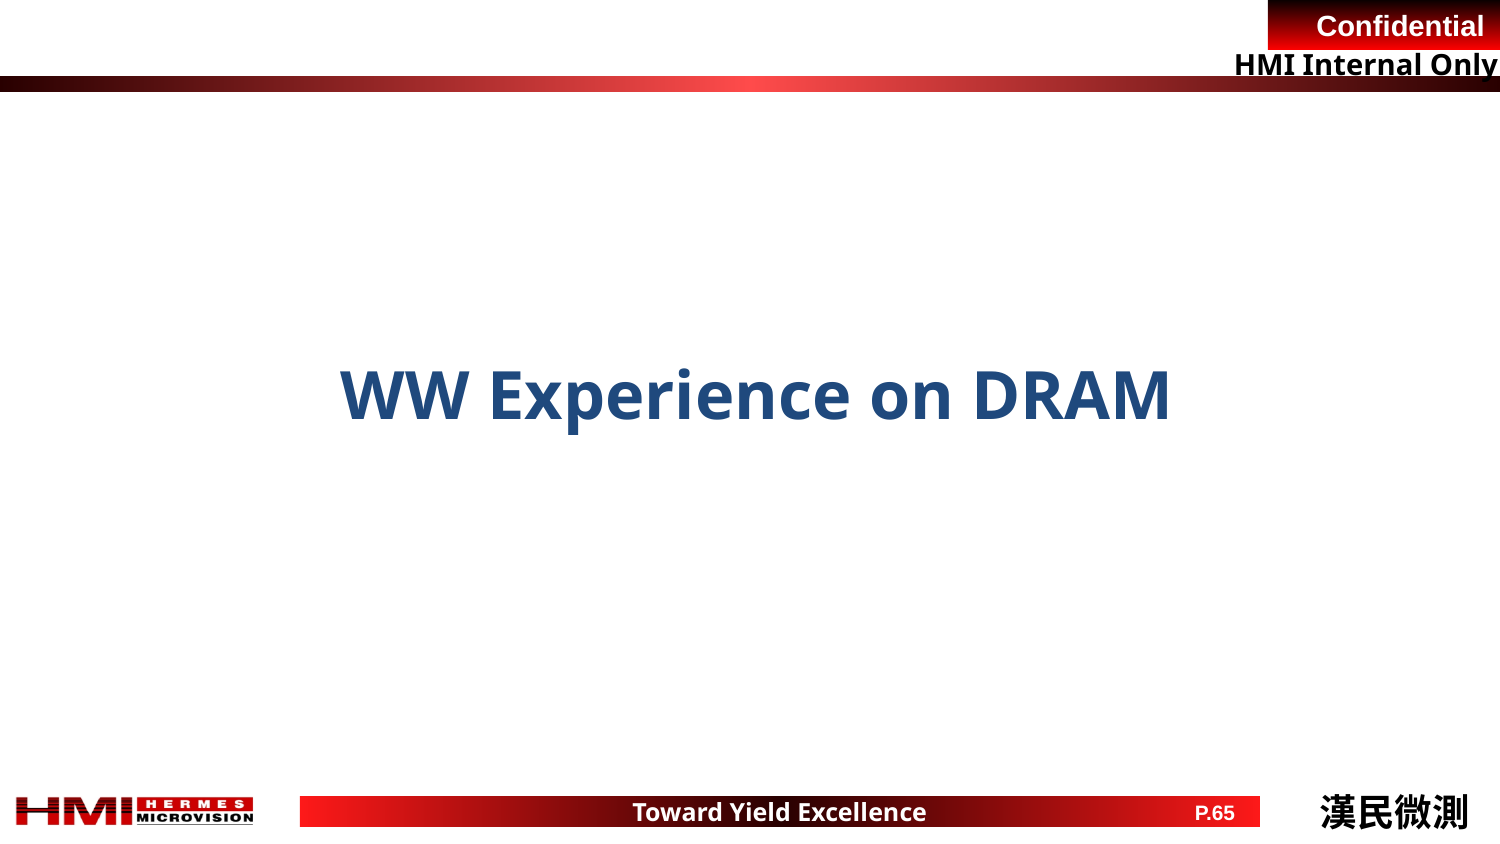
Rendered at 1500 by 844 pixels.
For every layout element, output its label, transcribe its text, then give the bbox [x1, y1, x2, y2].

title WW Experience on DRAM [120, 309, 1395, 477]
picture [15, 796, 255, 826]
